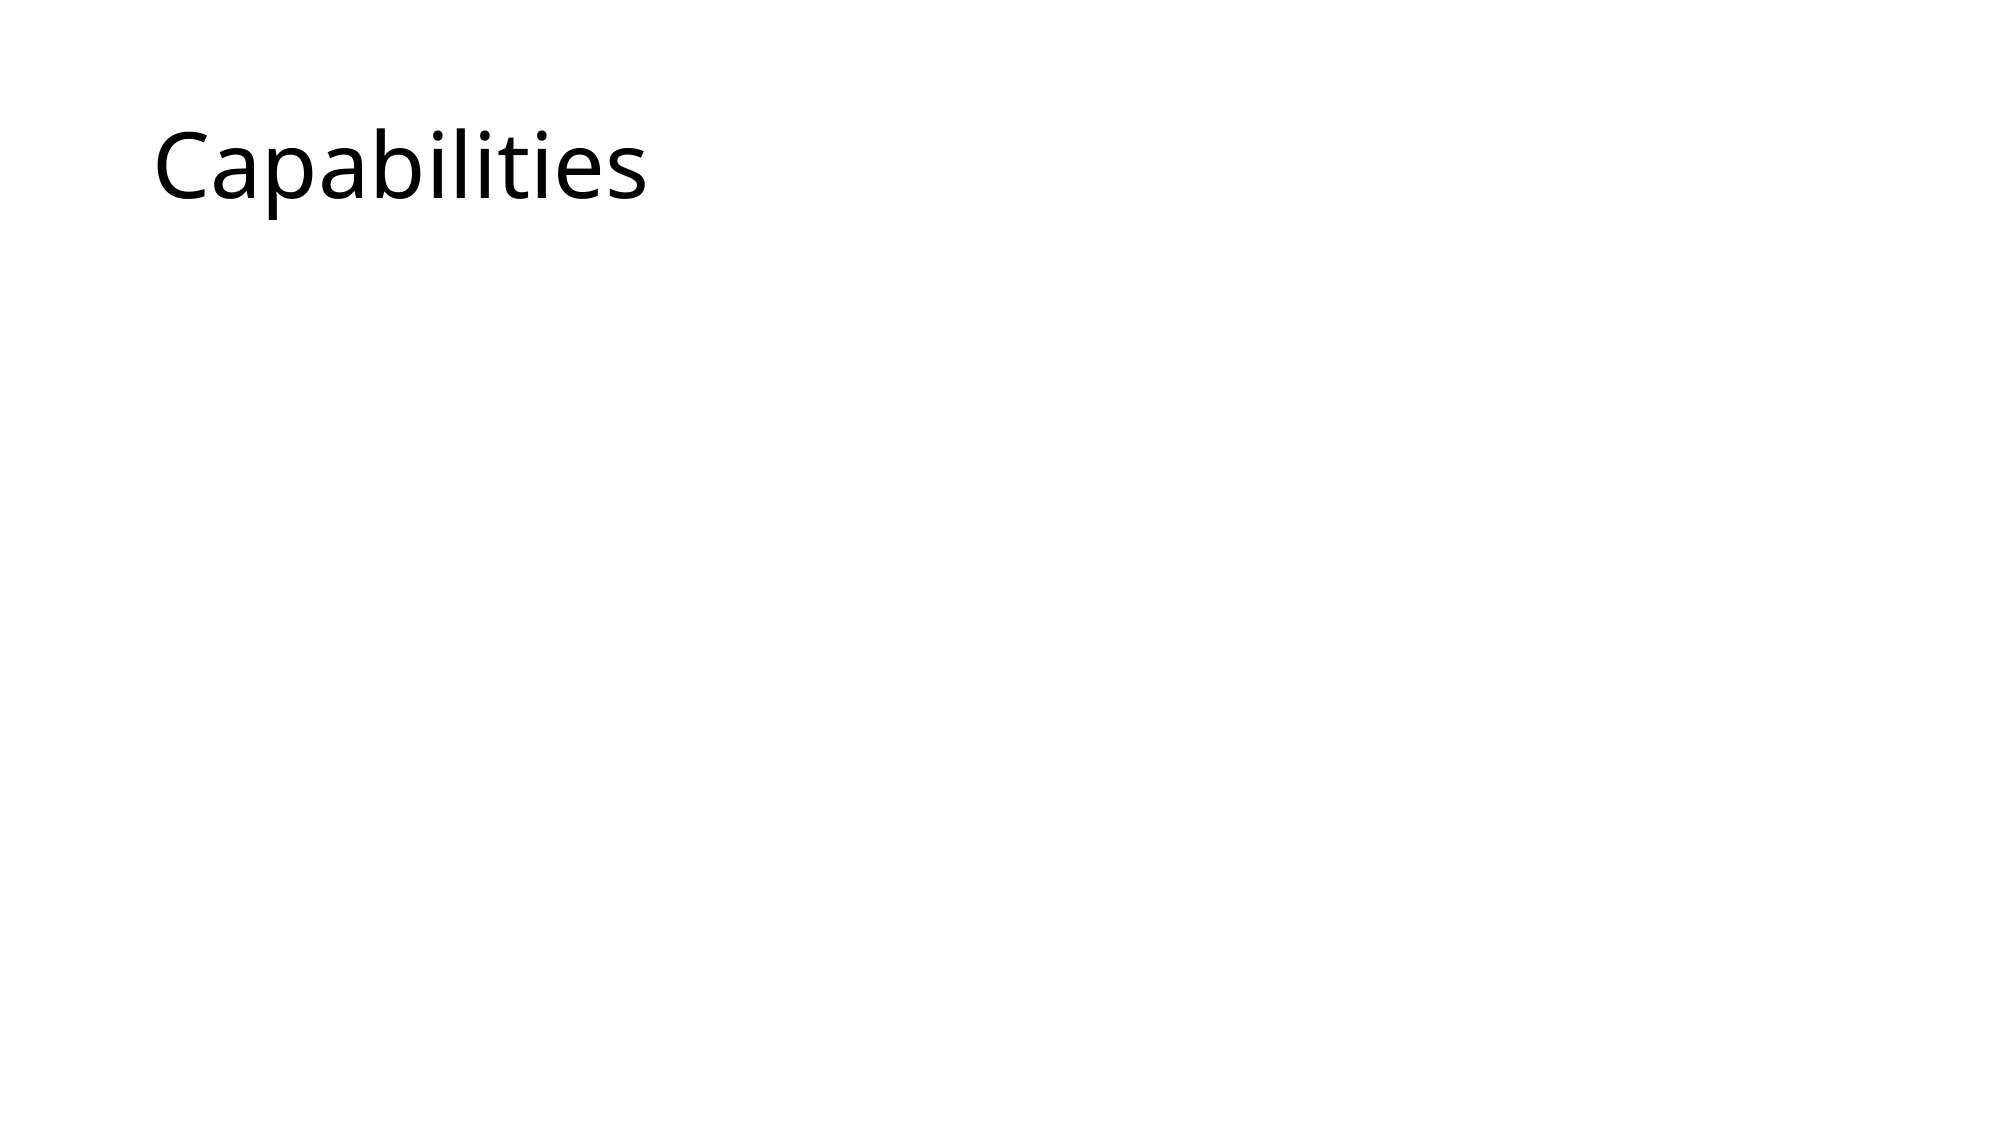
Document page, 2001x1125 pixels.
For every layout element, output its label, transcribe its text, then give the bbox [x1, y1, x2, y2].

title Capabilities [137, 59, 1863, 278]
